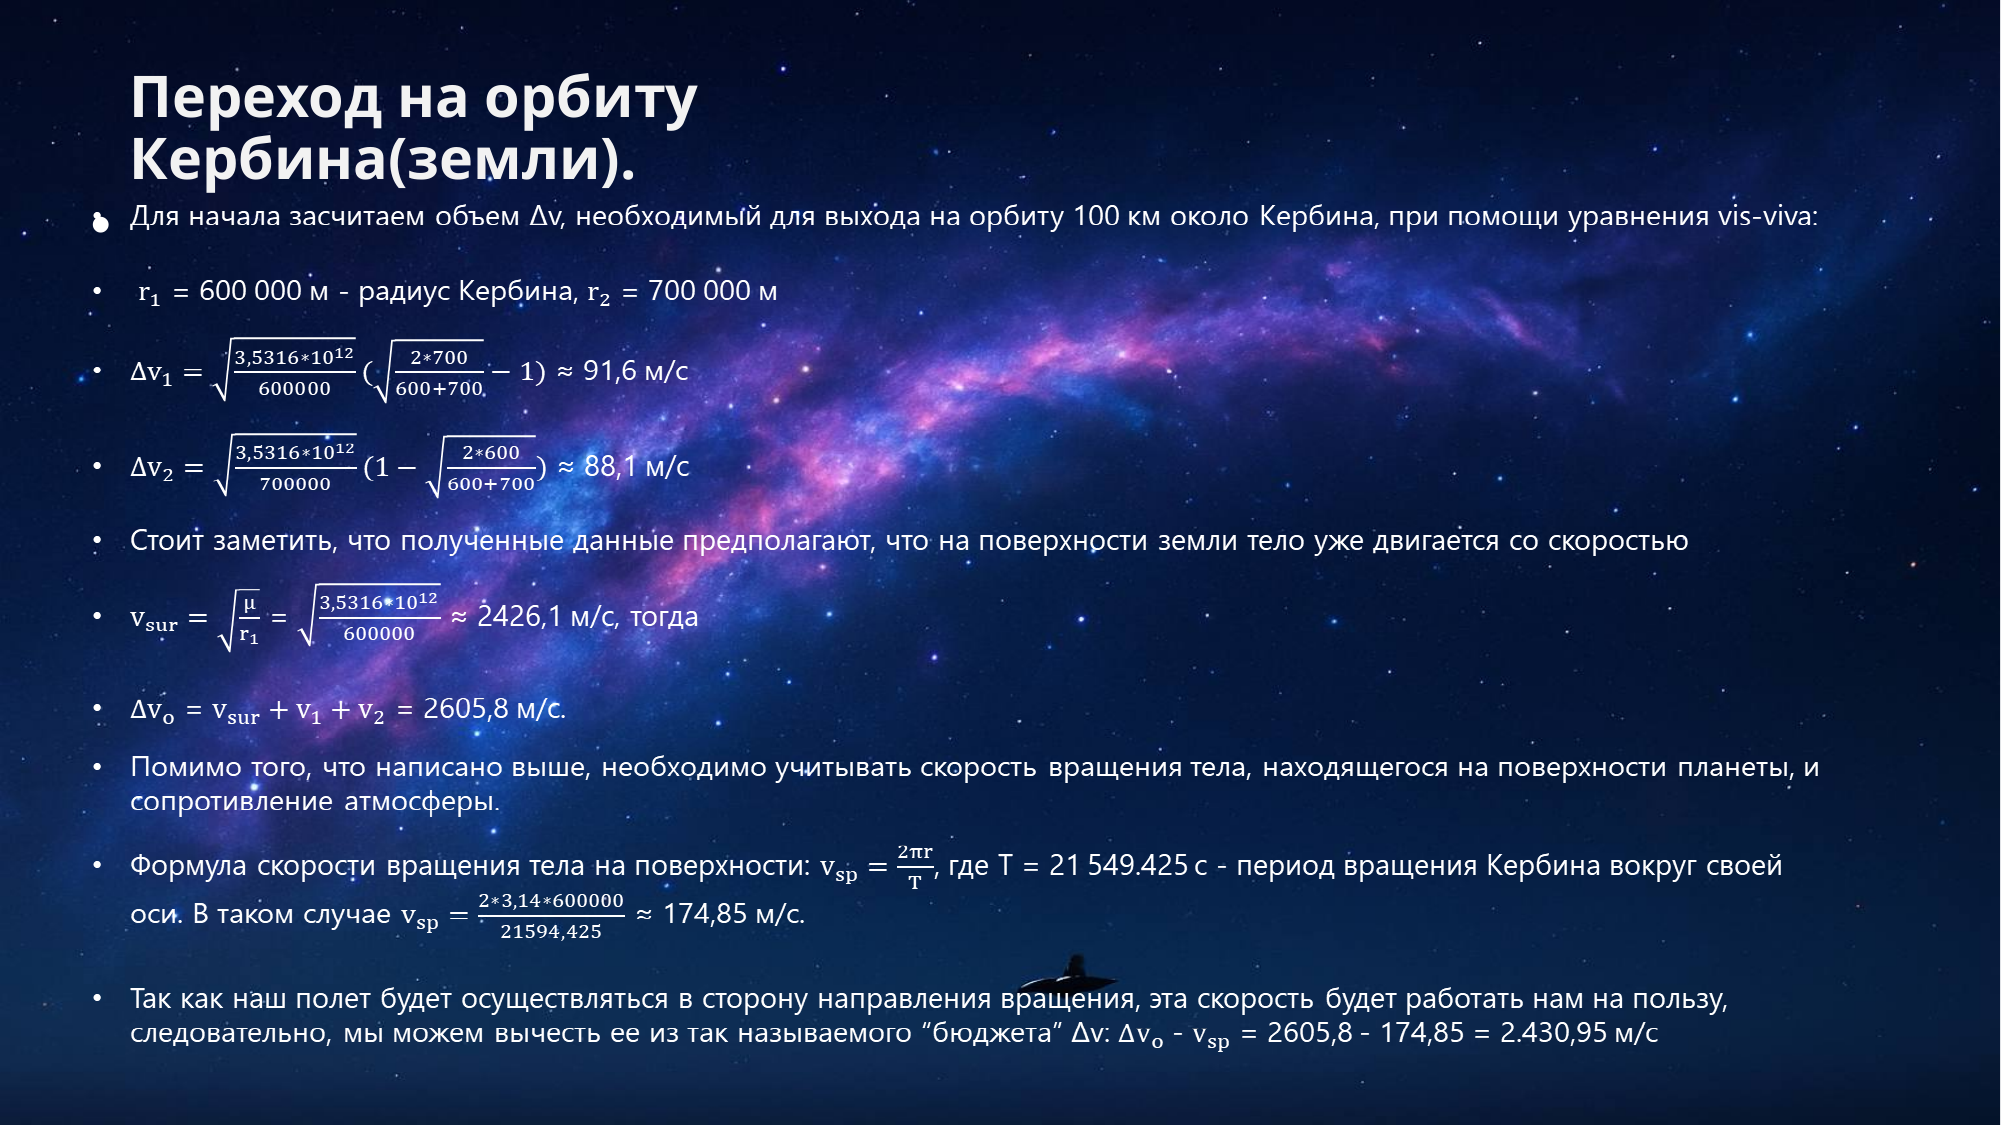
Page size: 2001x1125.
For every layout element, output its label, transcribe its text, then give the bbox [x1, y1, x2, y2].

list [75, 188, 1855, 1066]
title Переход на орбиту Кербина(земли). [114, 59, 1233, 188]
picture [0, 0, 2001, 1125]
